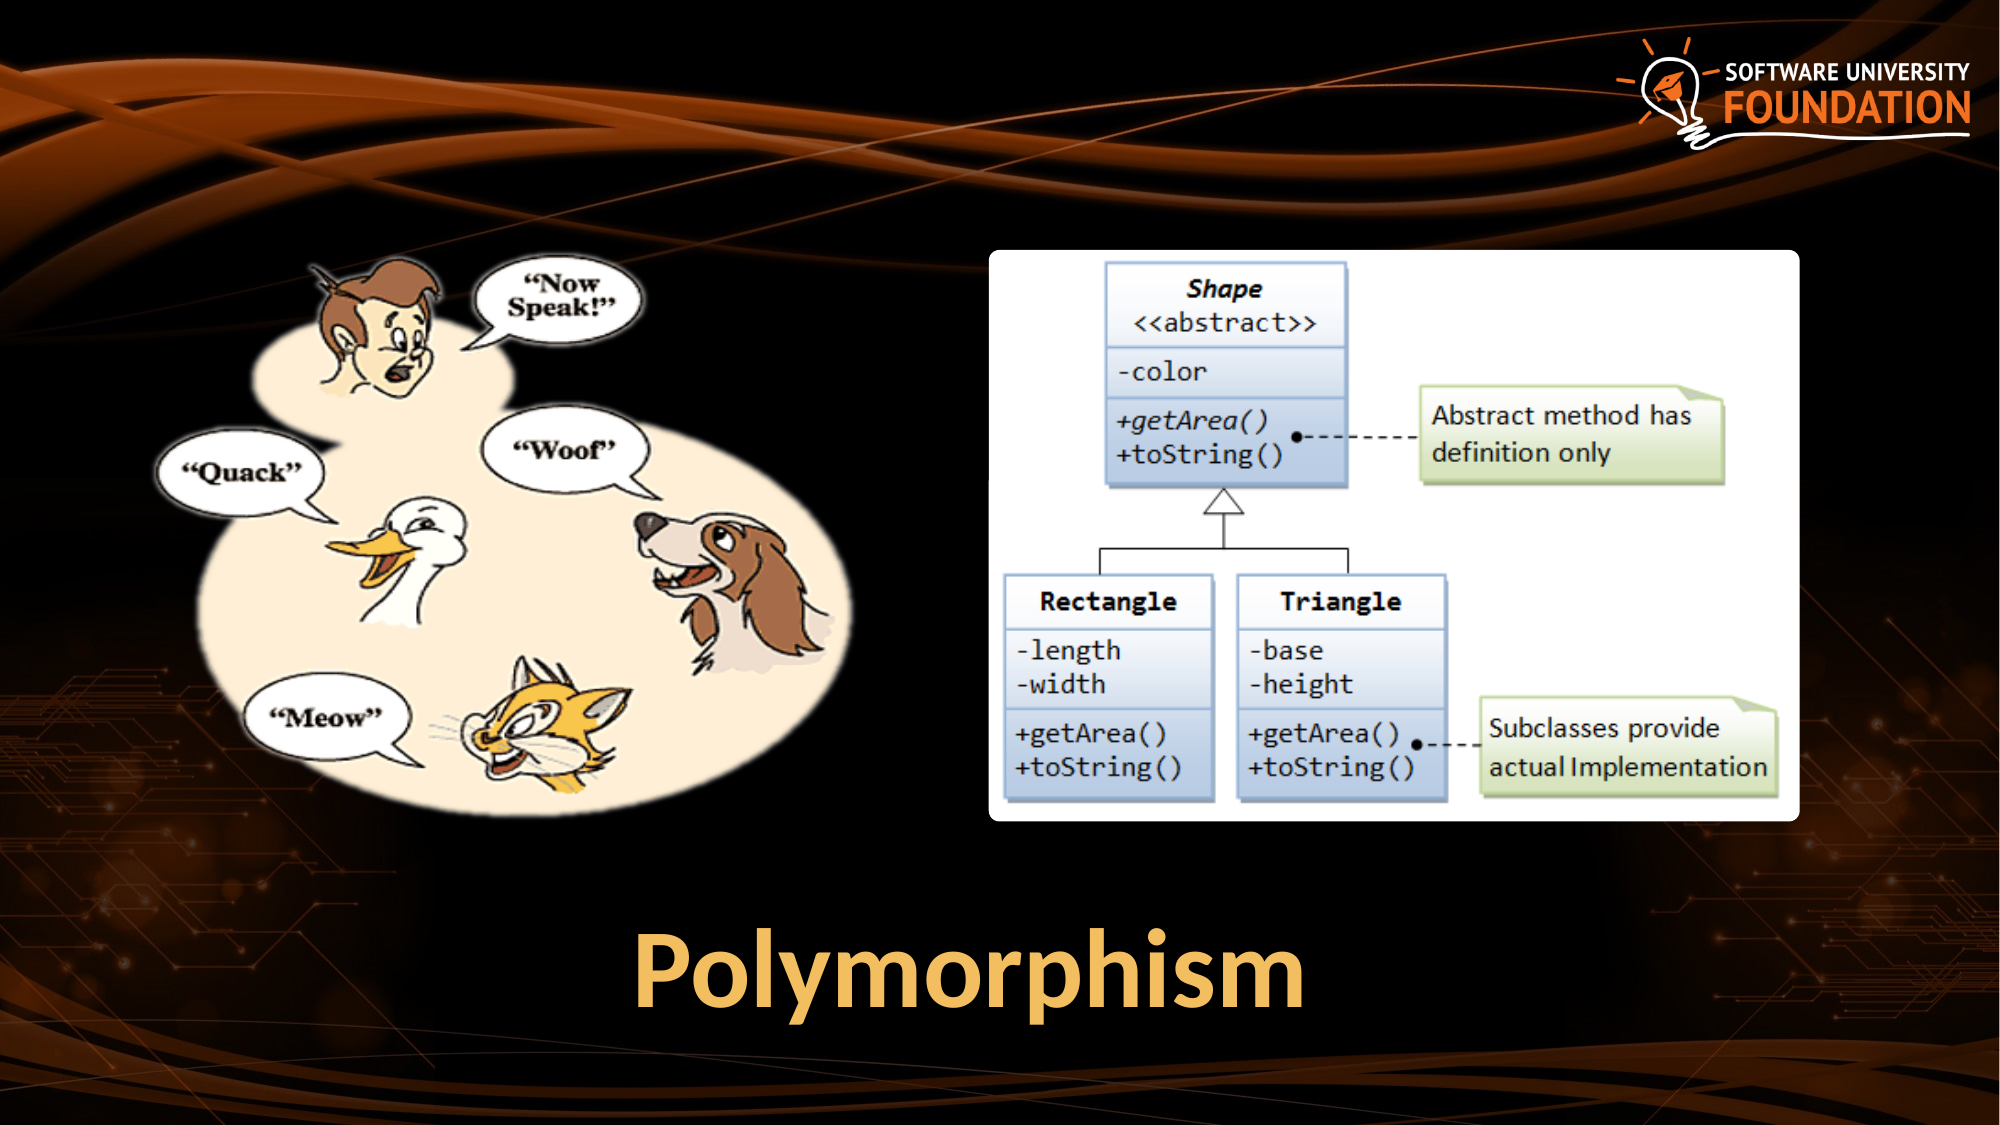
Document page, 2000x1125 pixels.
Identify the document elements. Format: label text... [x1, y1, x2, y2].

picture [0, 0, 2000, 1125]
title Polymorphism [237, 902, 1704, 1038]
